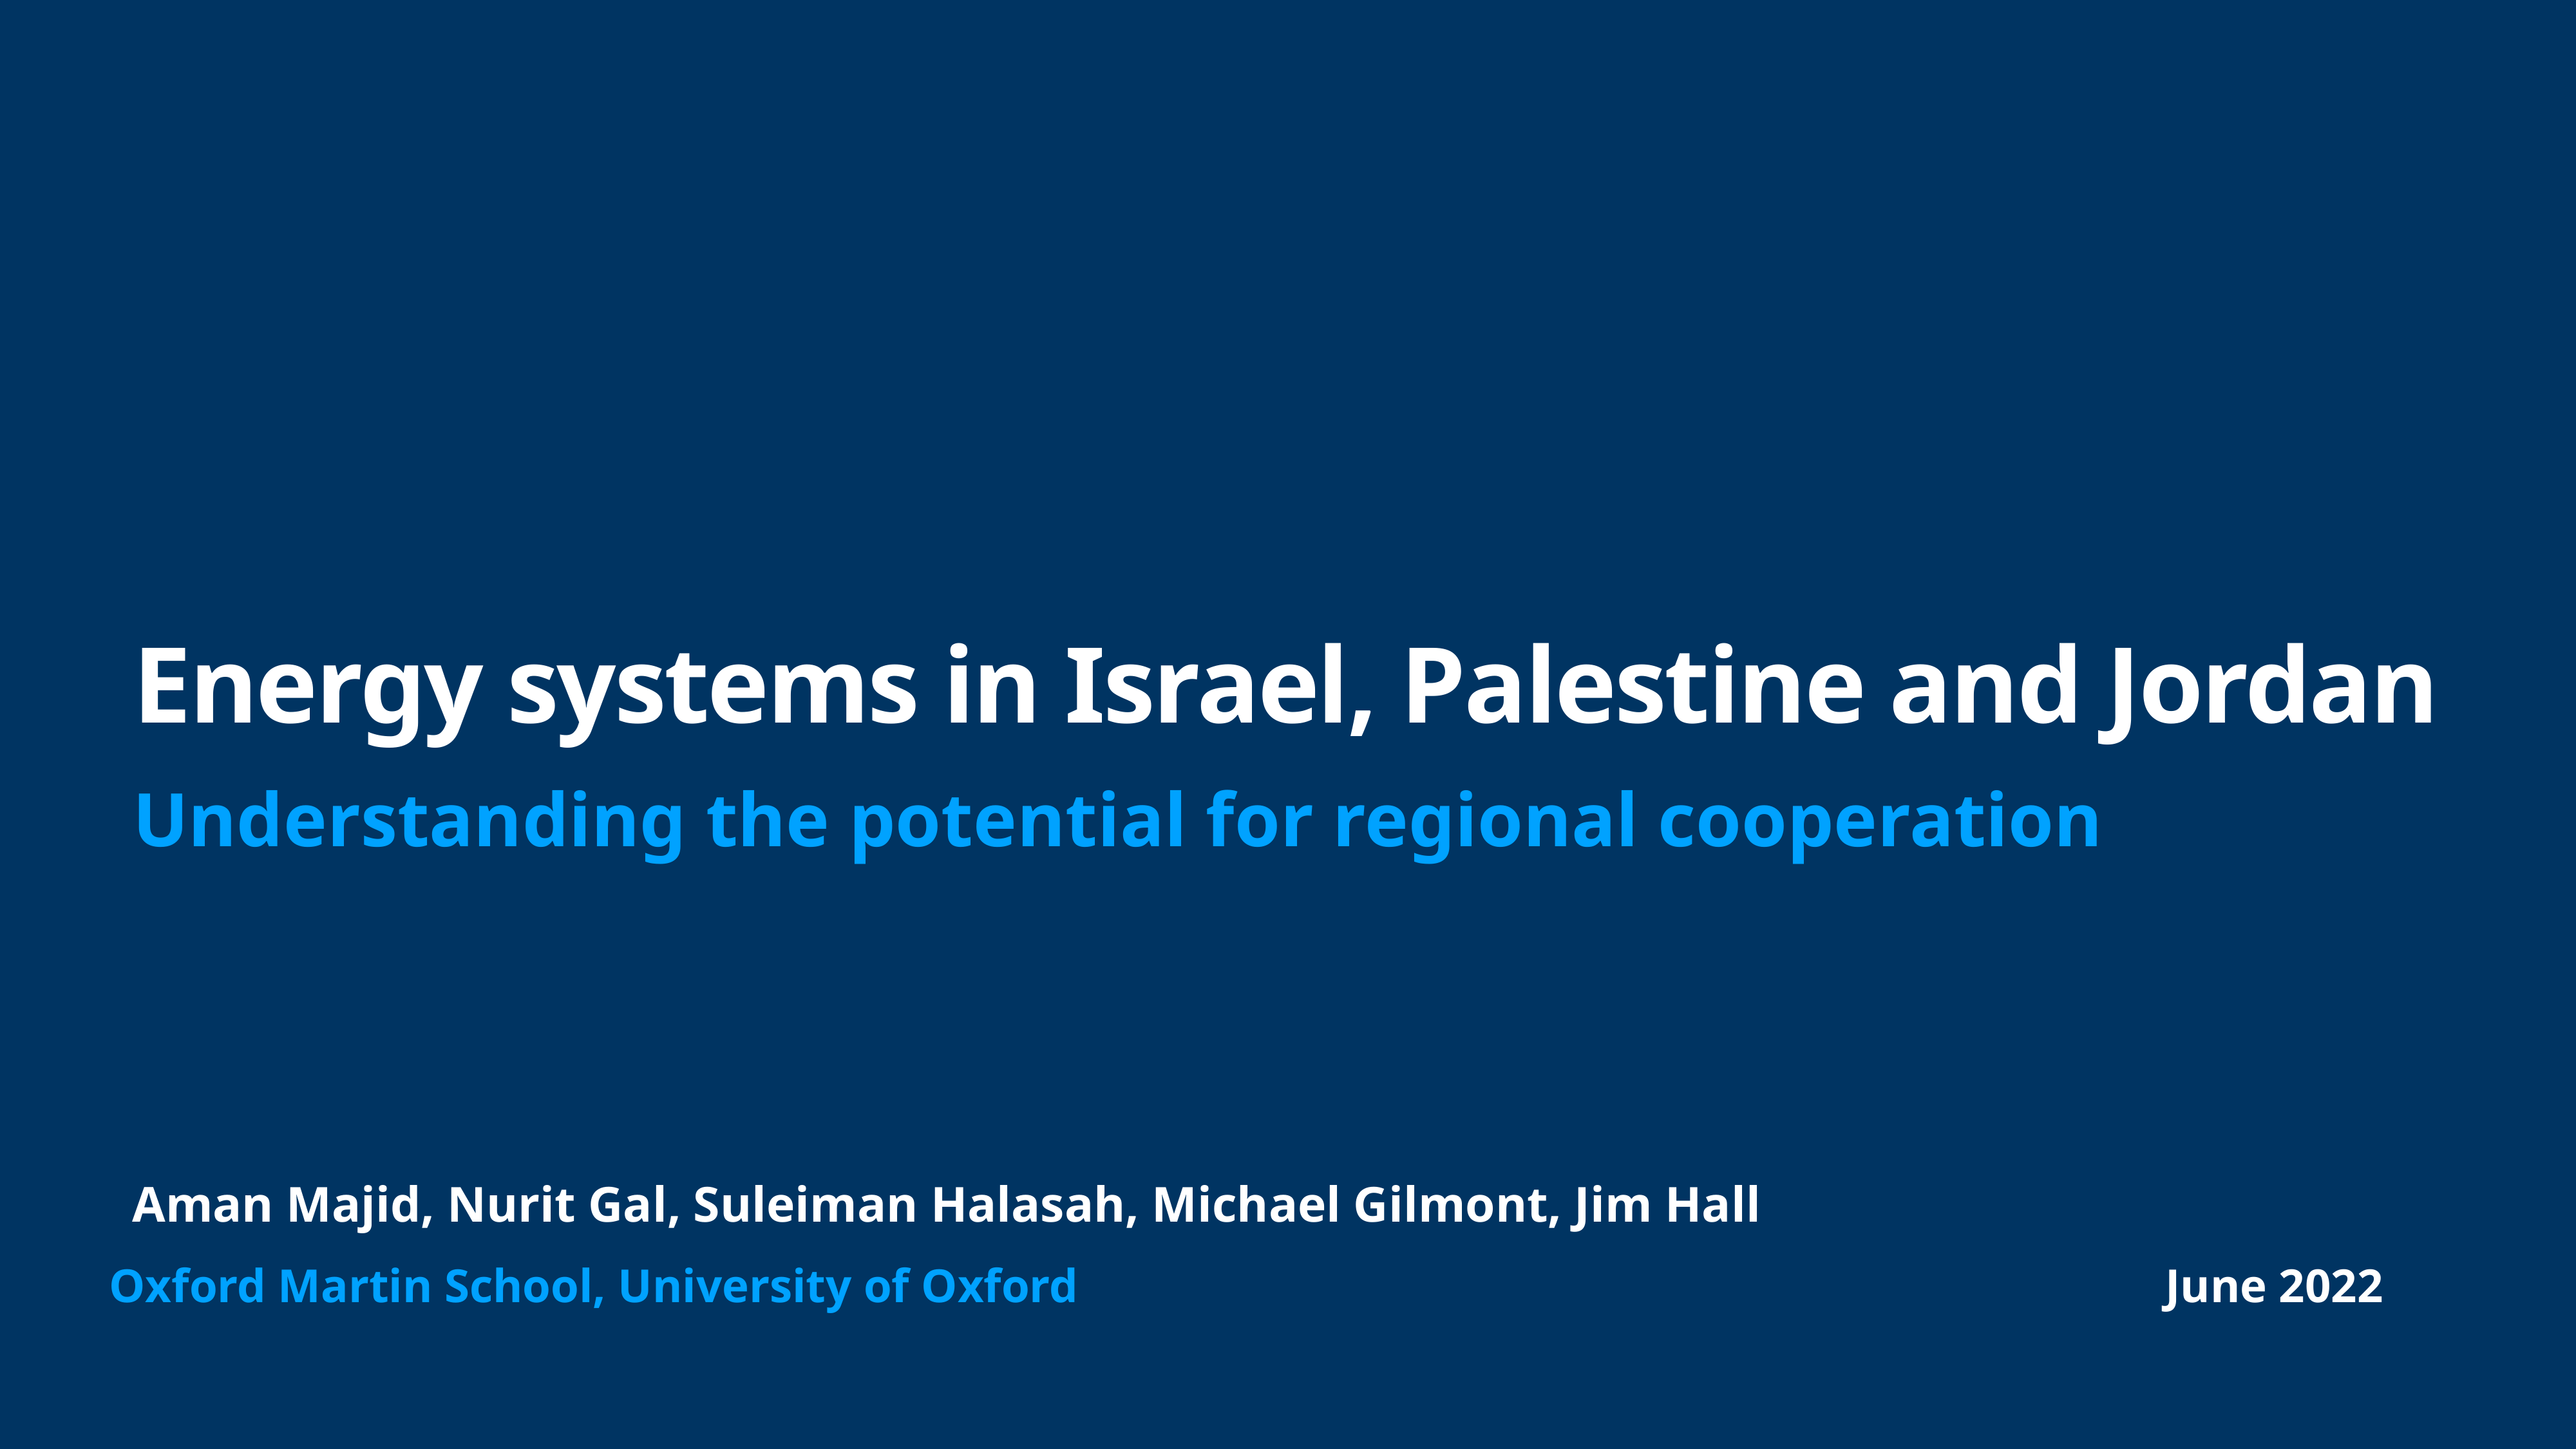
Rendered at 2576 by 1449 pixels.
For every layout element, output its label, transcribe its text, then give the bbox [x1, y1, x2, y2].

title Energy systems in Israel, Palestine and Jordan [127, 256, 2449, 749]
text_box June 2022 [2160, 1251, 2389, 1318]
list Aman Majid, Nurit Gal, Suleiman Halasah, Michael Gilmont, Jim Hall [127, 1168, 2449, 1401]
text_box Oxford Martin School, University of Oxford [104, 1251, 1085, 1318]
subtitle Understanding the potential for regional cooperation [127, 766, 2306, 969]
